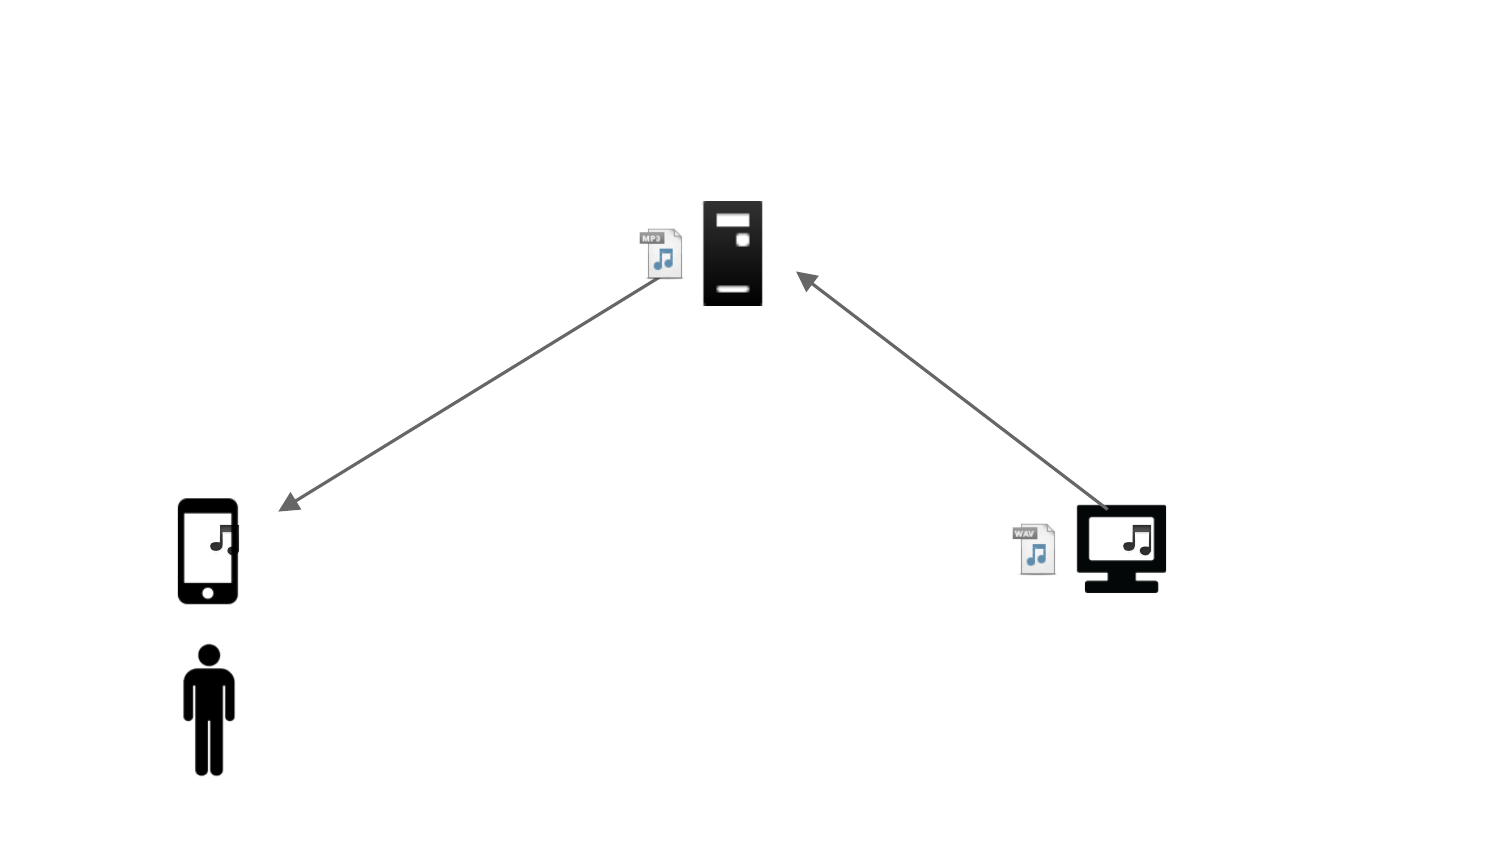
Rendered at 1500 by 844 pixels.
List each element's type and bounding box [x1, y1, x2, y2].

text_box [278, 274, 664, 512]
picture [1009, 473, 1197, 625]
picture [133, 635, 285, 786]
text_box [795, 271, 1108, 510]
picture [131, 489, 283, 610]
picture [635, 201, 785, 307]
